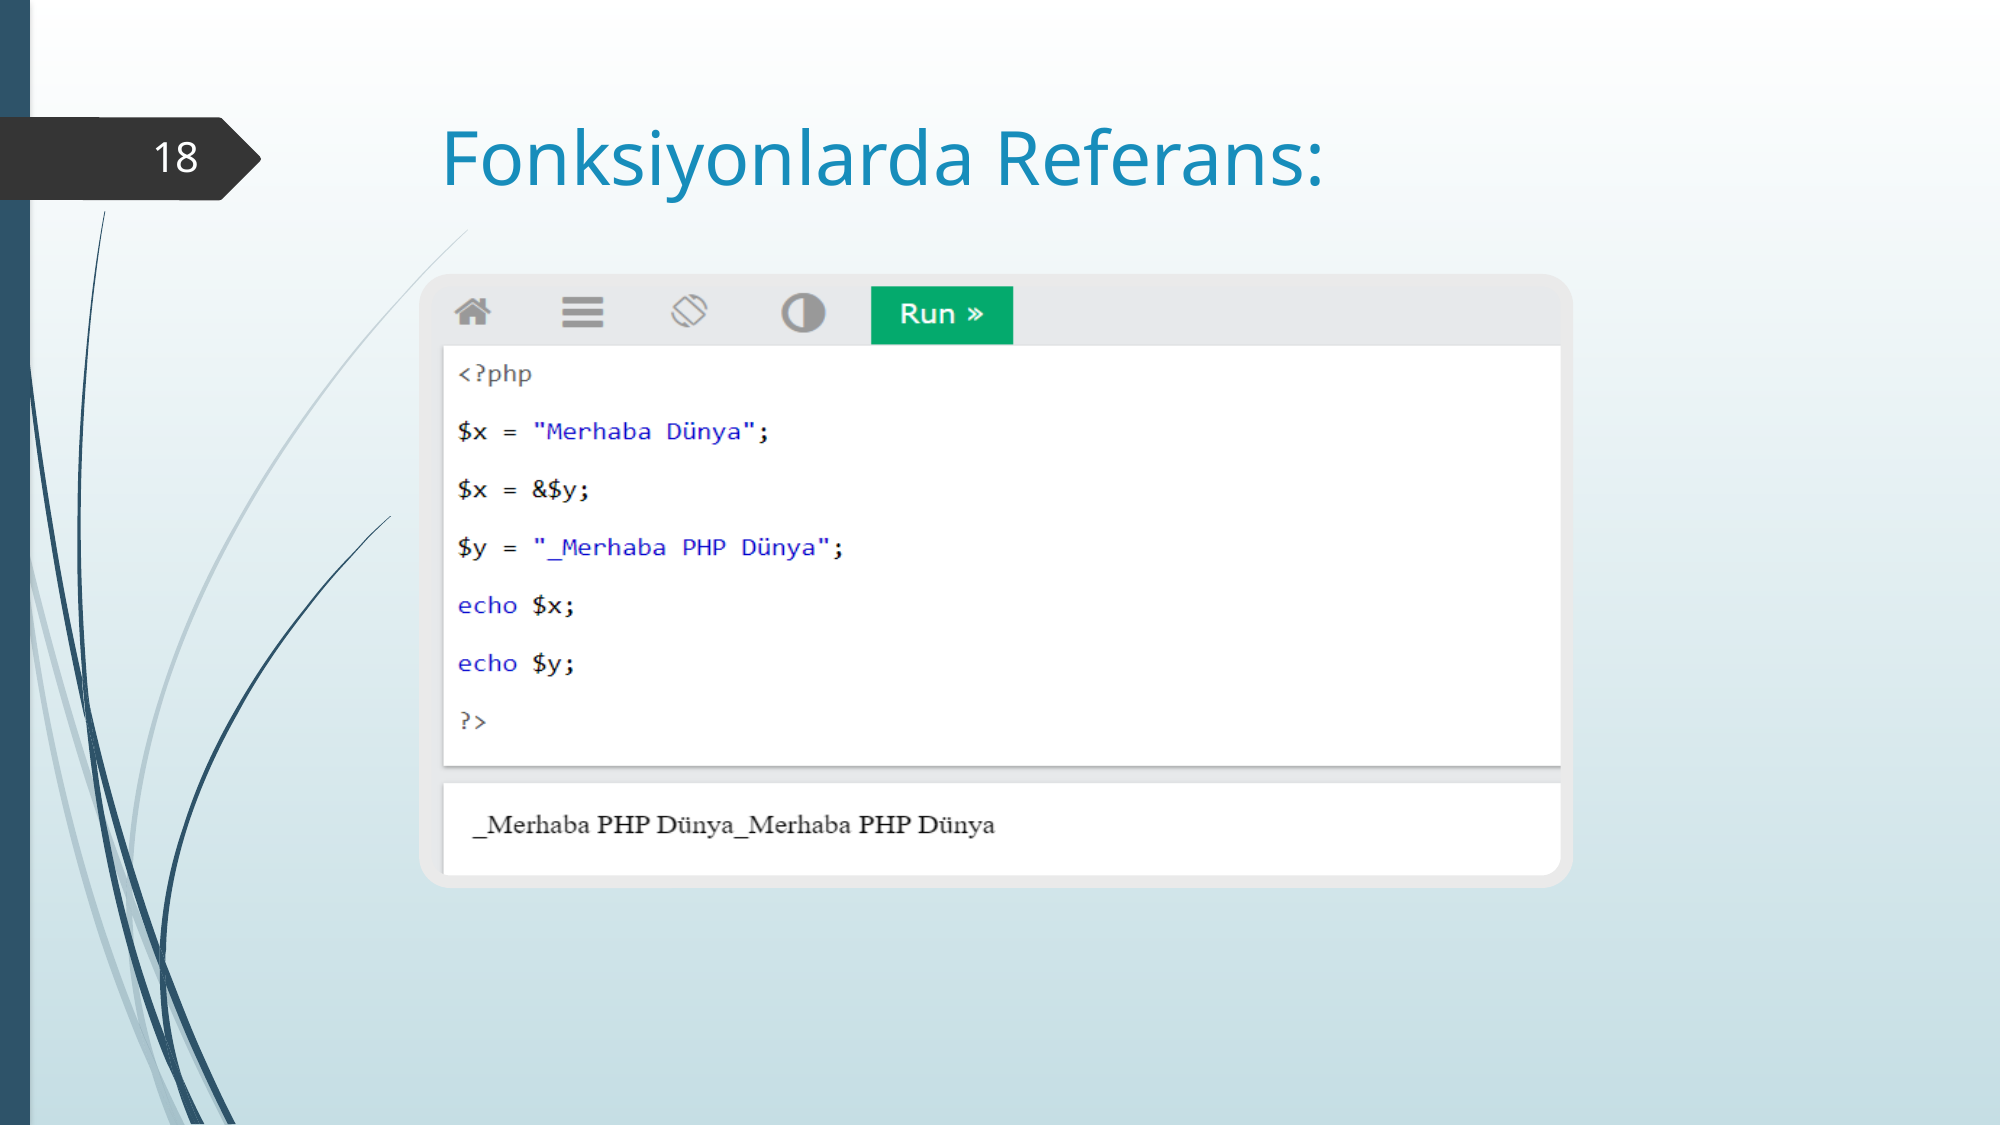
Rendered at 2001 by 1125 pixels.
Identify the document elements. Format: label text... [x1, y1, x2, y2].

title Fonksiyonlarda Referans: [425, 102, 1888, 313]
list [425, 279, 1568, 882]
slide_number 18 [87, 129, 216, 190]
